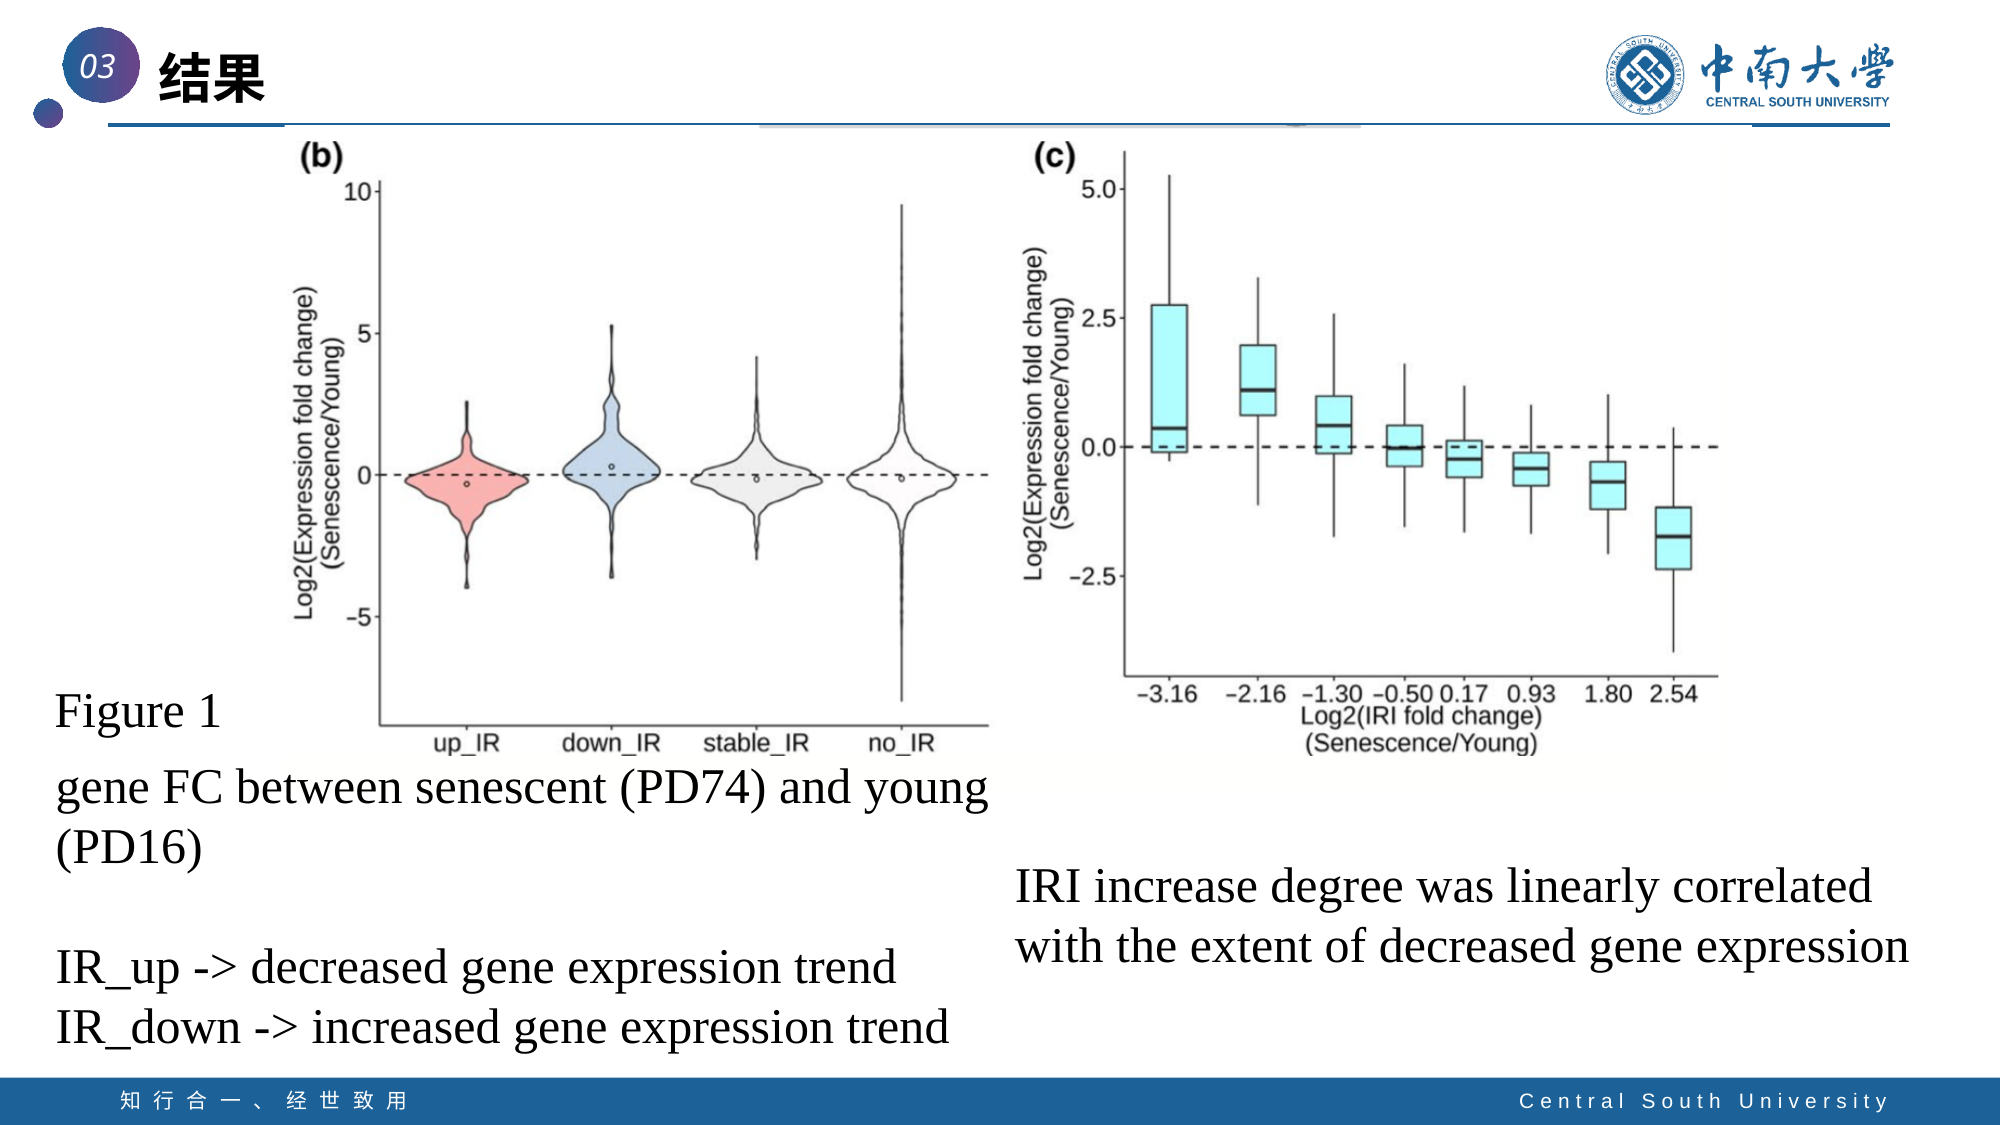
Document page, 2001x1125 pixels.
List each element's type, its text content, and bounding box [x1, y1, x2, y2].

text_box gene FC between senescent (PD74) and young (PD16) IR_up -> decreased gene expression trend IR_down -> increased gene expression trend [40, 746, 1041, 1061]
text_box 知行合一、经世致用 [105, 1080, 423, 1120]
text_box IRI increase degree was linearly correlated with the extent of decreased gene expression [999, 784, 1971, 980]
text_box 结果 [158, 0, 1050, 118]
text_box Figure 1 [39, 670, 238, 746]
picture [1595, 28, 1907, 121]
picture [284, 125, 1752, 795]
text_box Central South University [1504, 1080, 1902, 1120]
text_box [33, 26, 153, 128]
text_box [0, 1077, 2000, 1125]
